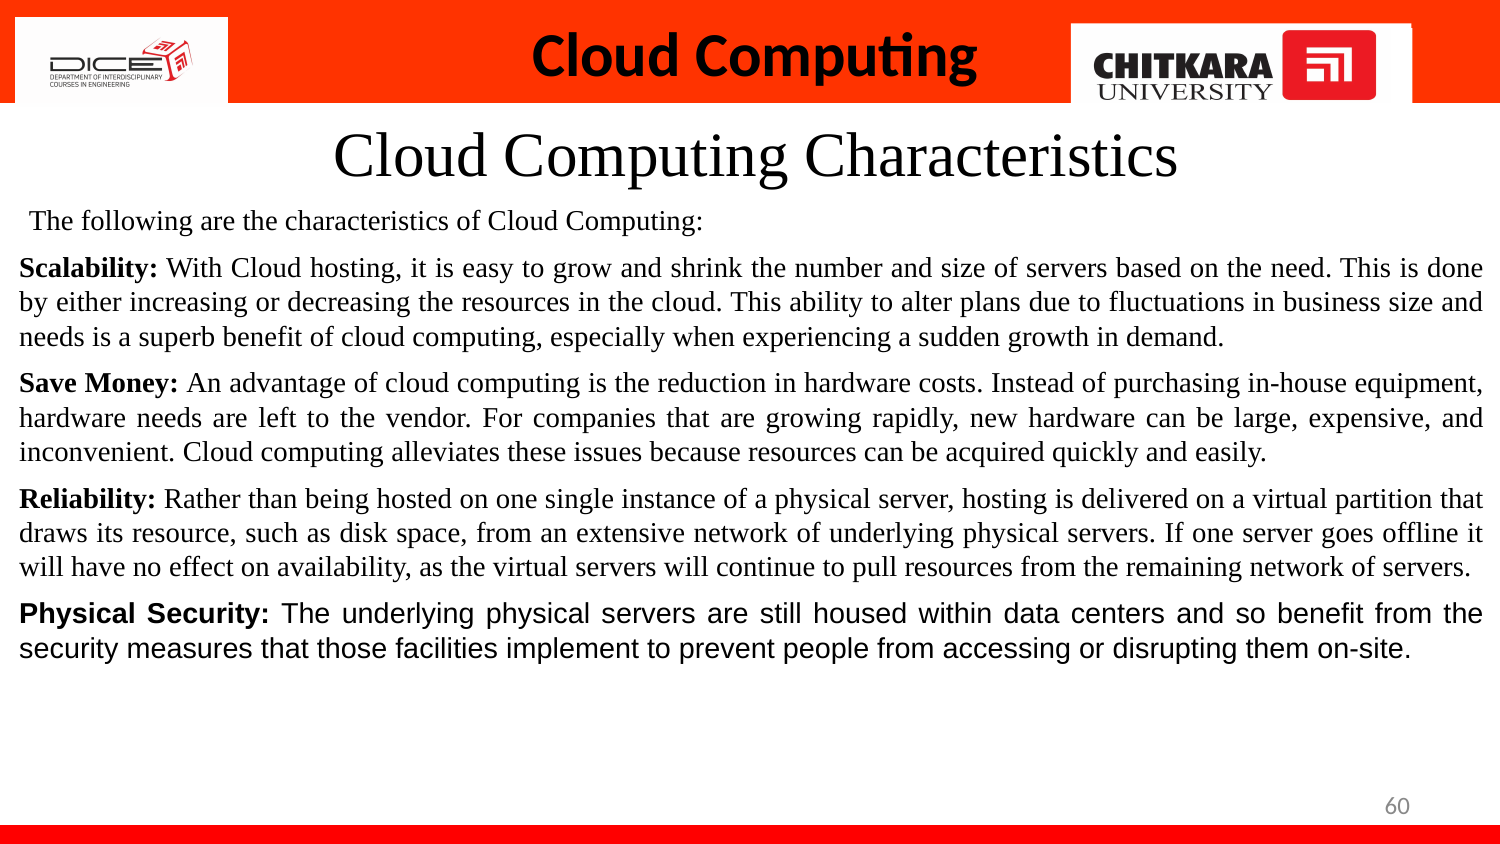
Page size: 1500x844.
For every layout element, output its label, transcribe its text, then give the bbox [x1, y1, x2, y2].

list Cloud Computing Characteristics The following are the characteristics of Cloud Computing: Scalability: With Cloud hosting, it is easy to grow and shrink the number and size of servers based on the need. This is done by either increasing or decreasing the resources in the cloud. This ability to alter plans due to fluctuations in business size and needs is a superb benefit of cloud computing, especially when experiencing a sudden growth in demand. Save Money: An advantage of cloud computing is the reduction in hardware costs. Instead of purchasing in-house equipment, hardware needs are left to the vendor. For companies that are growing rapidly, new hardware can be large, expensive, and inconvenient. Cloud computing alleviates these issues because resources can be acquired quickly and easily. Reliability: Rather than being hosted on one single instance of a physical server, hosting is delivered on a virtual partition that draws its resource, such as disk space, from an extensive network of underlying physical servers. If one server goes offline it will have no effect on availability, as the virtual servers will continue to pull resources from the remaining network of servers. Physical Security: The underlying physical servers are still housed within data centers and so benefit from the security measures that those facilities implement to prevent people from accessing or disrupting them on-site. [0, 106, 1500, 767]
slide_number 60 [1074, 782, 1425, 827]
picture [15, 16, 228, 107]
picture [1074, 28, 1391, 103]
title Cloud Computing [463, 0, 1049, 104]
